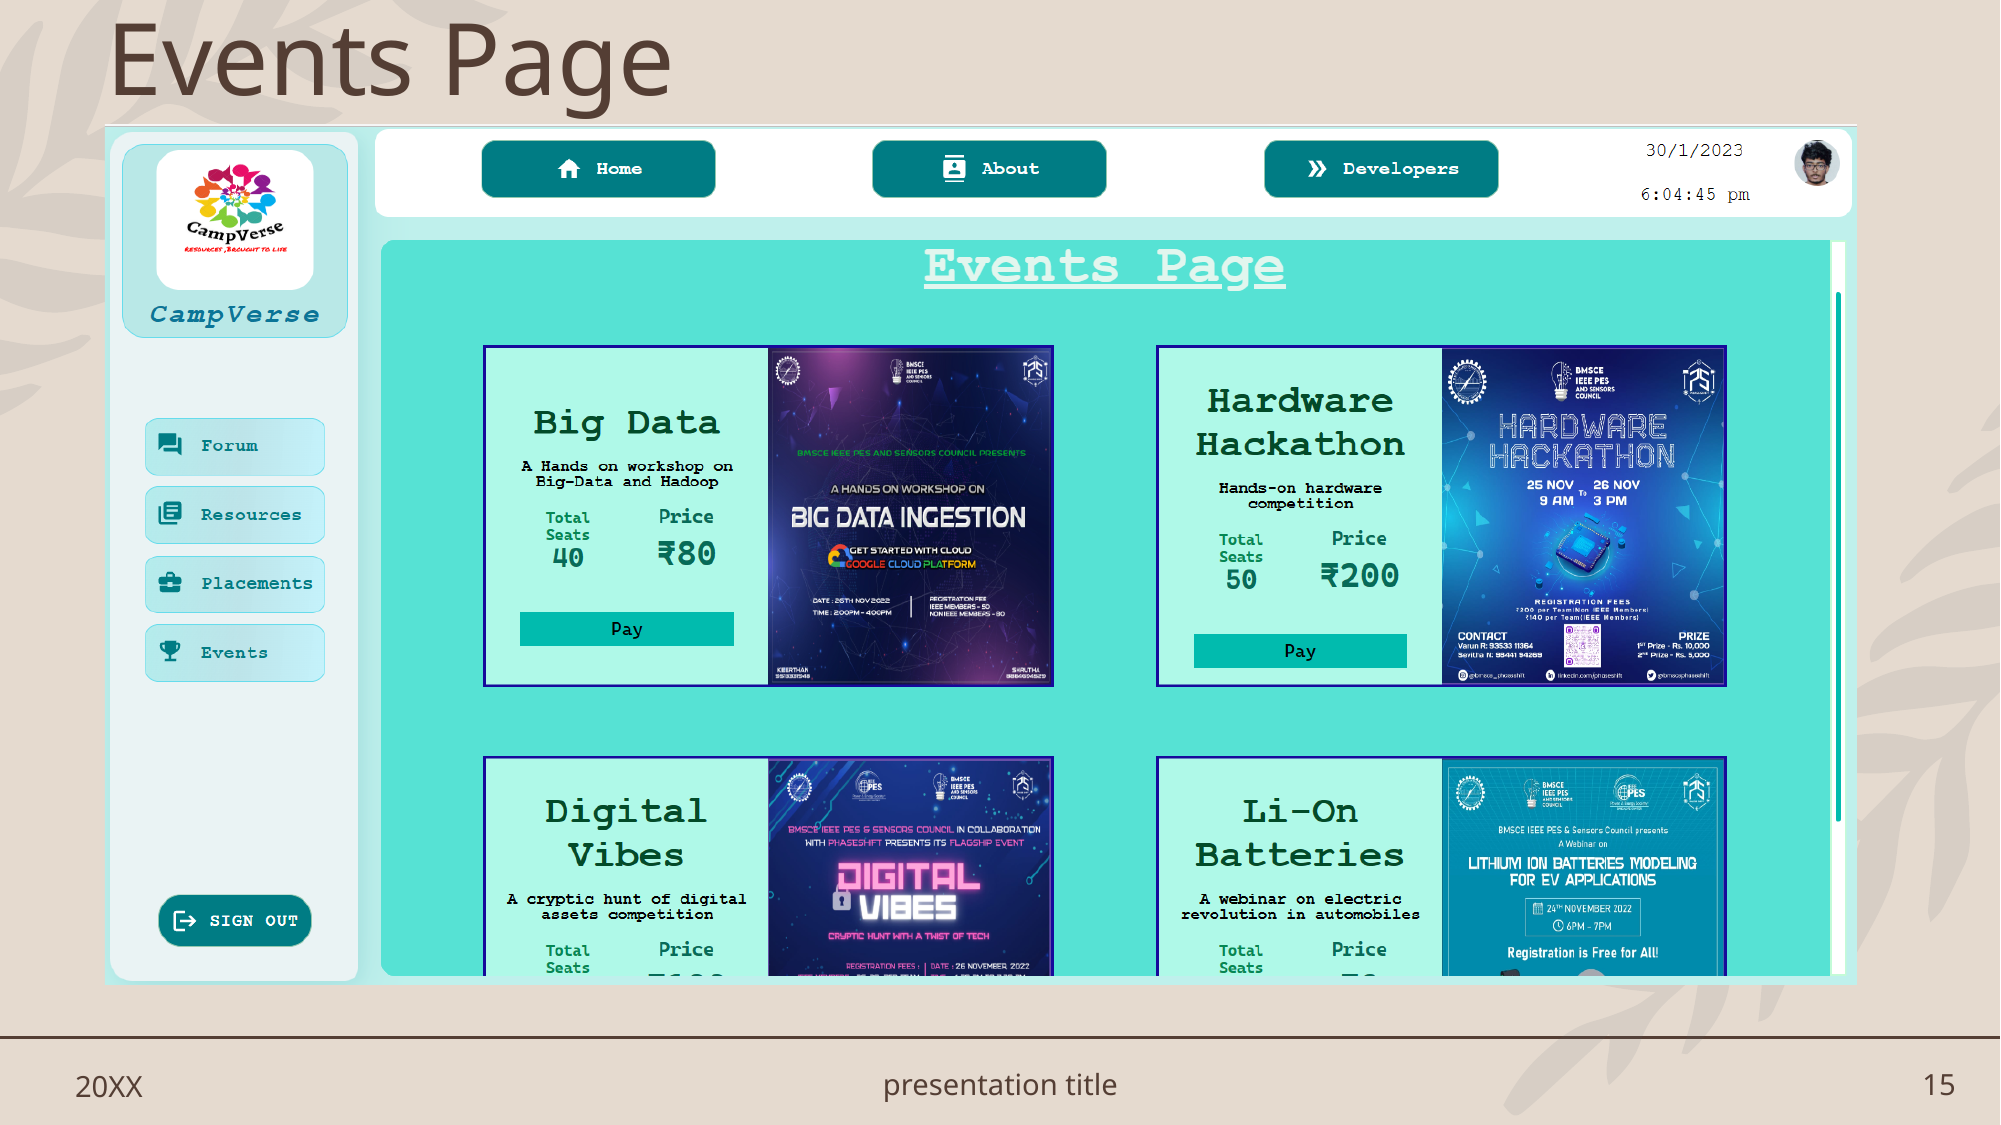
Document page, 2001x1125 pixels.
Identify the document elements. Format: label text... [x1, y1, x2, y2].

slide_number 20XX [60, 1060, 222, 1112]
footer presentation title [718, 1060, 1283, 1112]
picture [104, 124, 1857, 985]
slide_number 15 [1808, 1060, 1971, 1112]
title Events Page [91, 13, 1592, 125]
